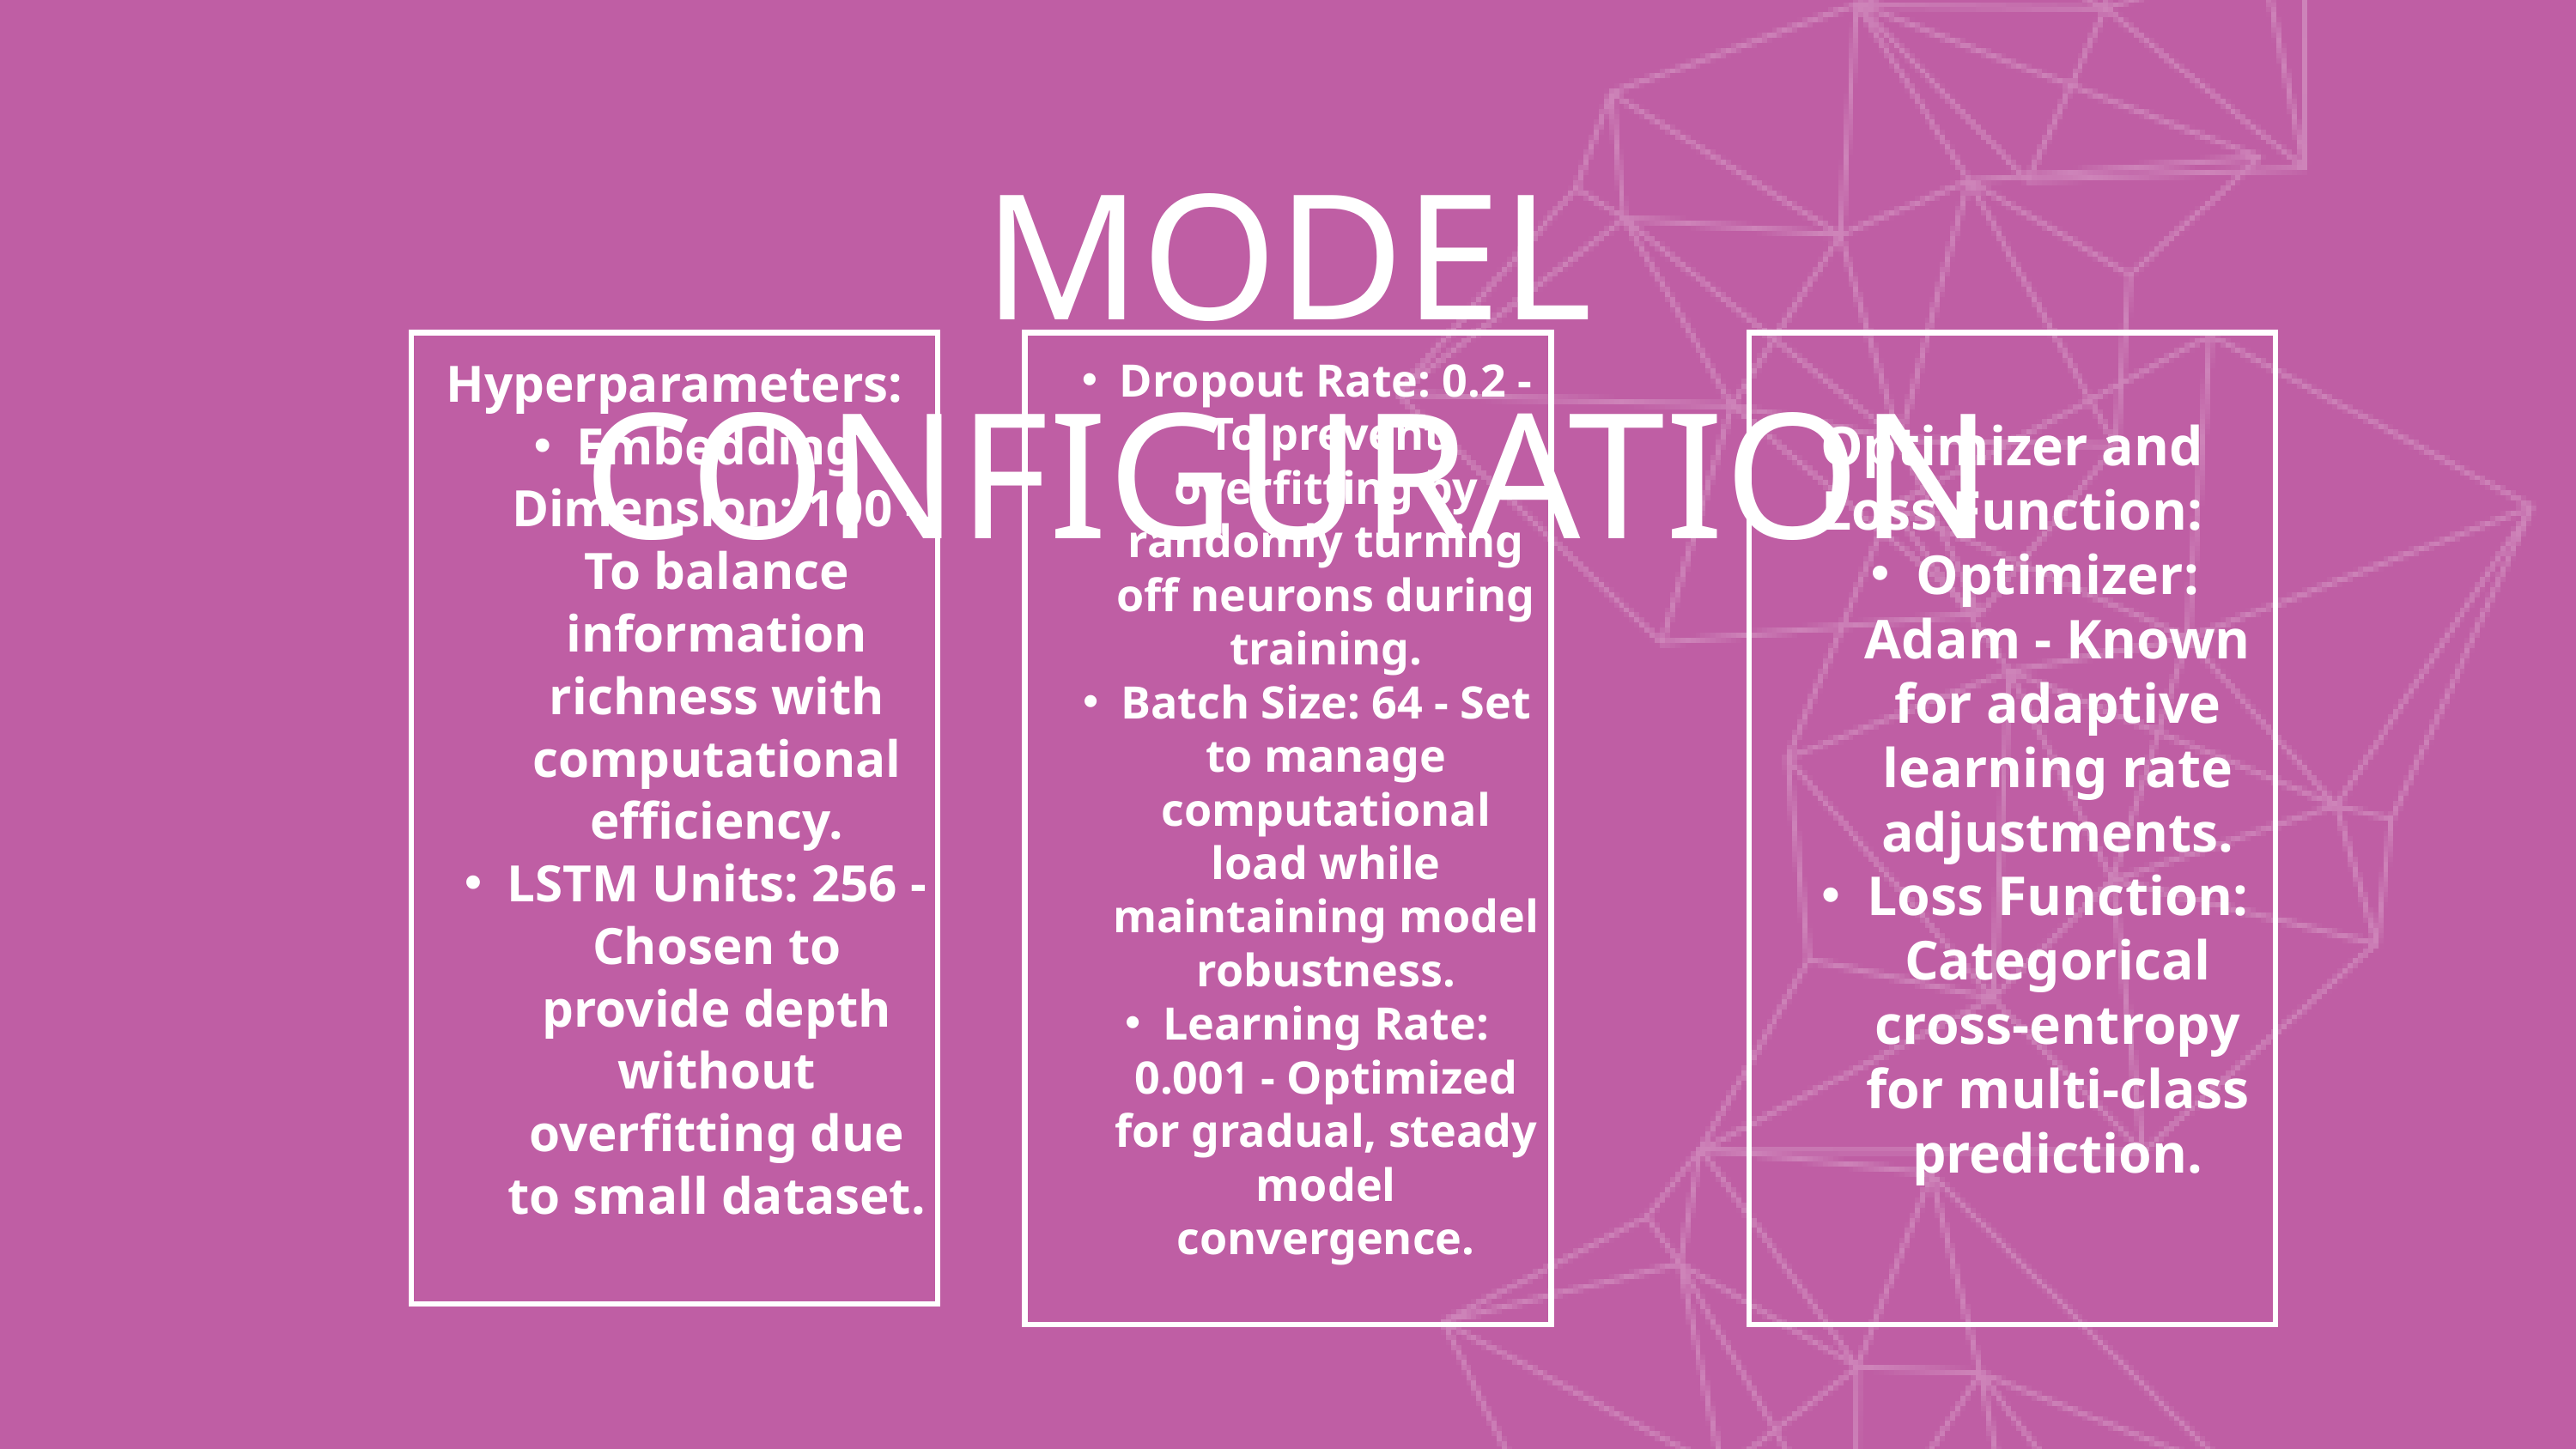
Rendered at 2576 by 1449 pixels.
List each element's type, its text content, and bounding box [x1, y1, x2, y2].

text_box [1748, 332, 2276, 1325]
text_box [1024, 332, 1552, 1325]
text_box [1395, 0, 2537, 1449]
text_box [410, 332, 938, 1304]
text_box MODEL CONFIGURATION [491, 135, 2085, 574]
